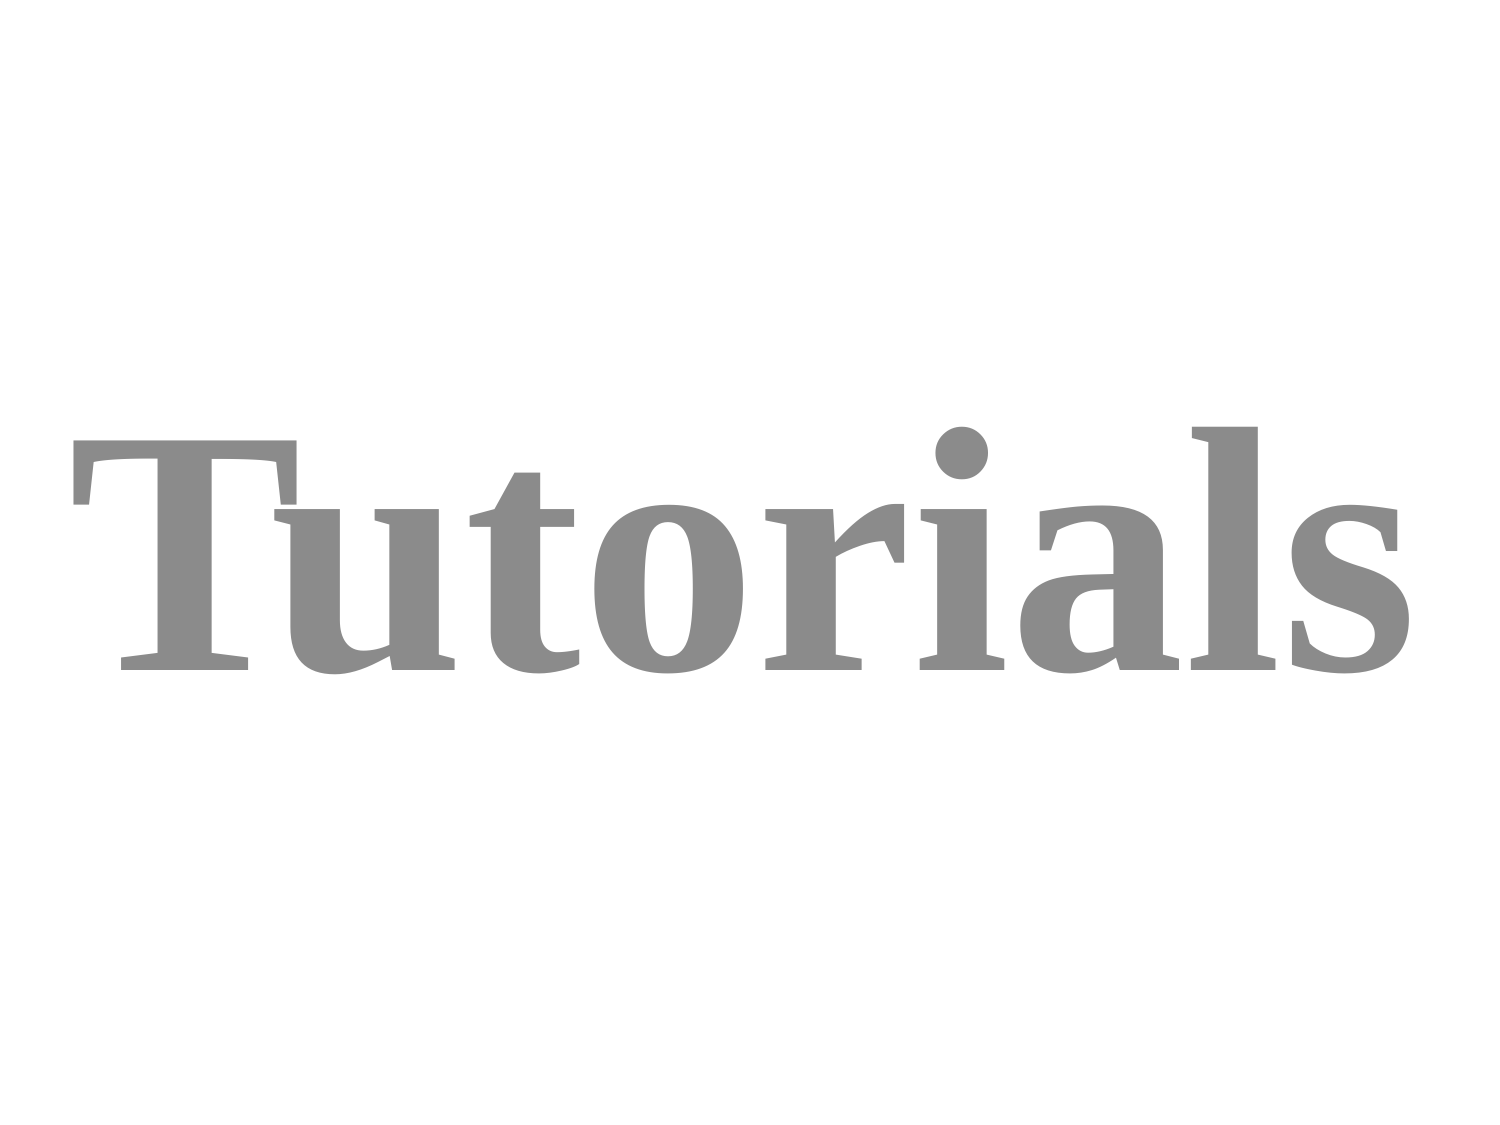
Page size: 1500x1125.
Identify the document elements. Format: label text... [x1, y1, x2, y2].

subtitle Tutorials [37, 312, 1450, 838]
